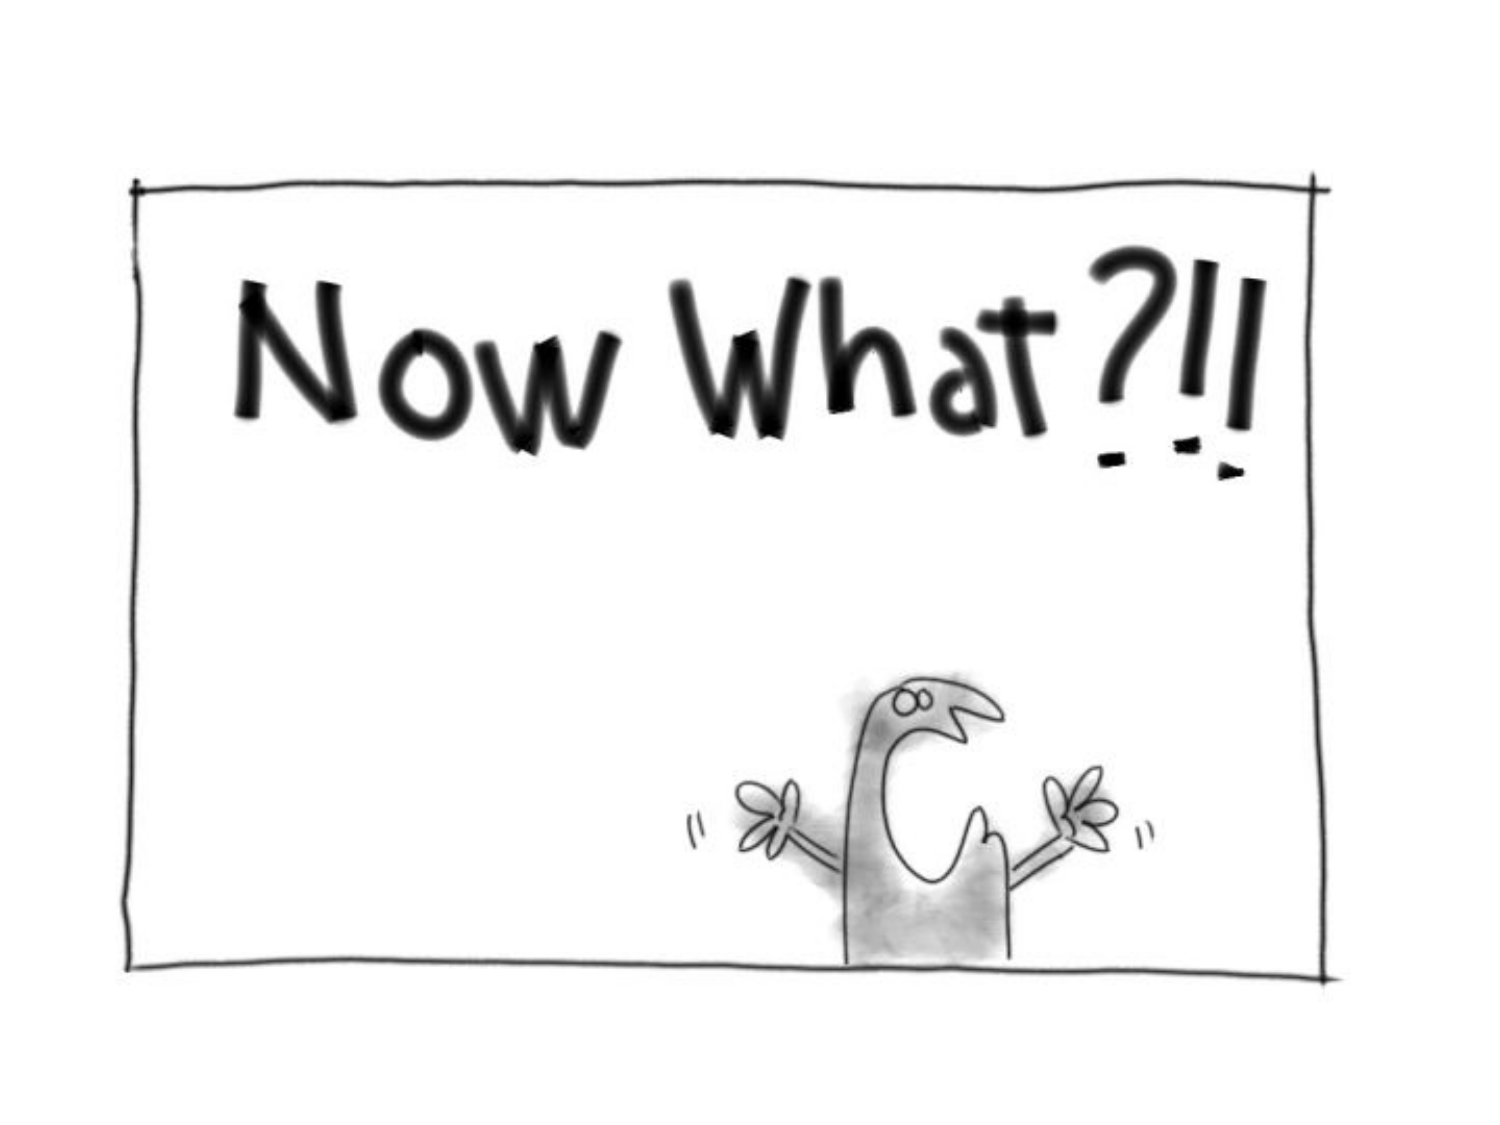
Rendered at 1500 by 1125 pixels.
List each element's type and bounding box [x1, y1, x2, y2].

picture [83, 101, 1417, 1022]
